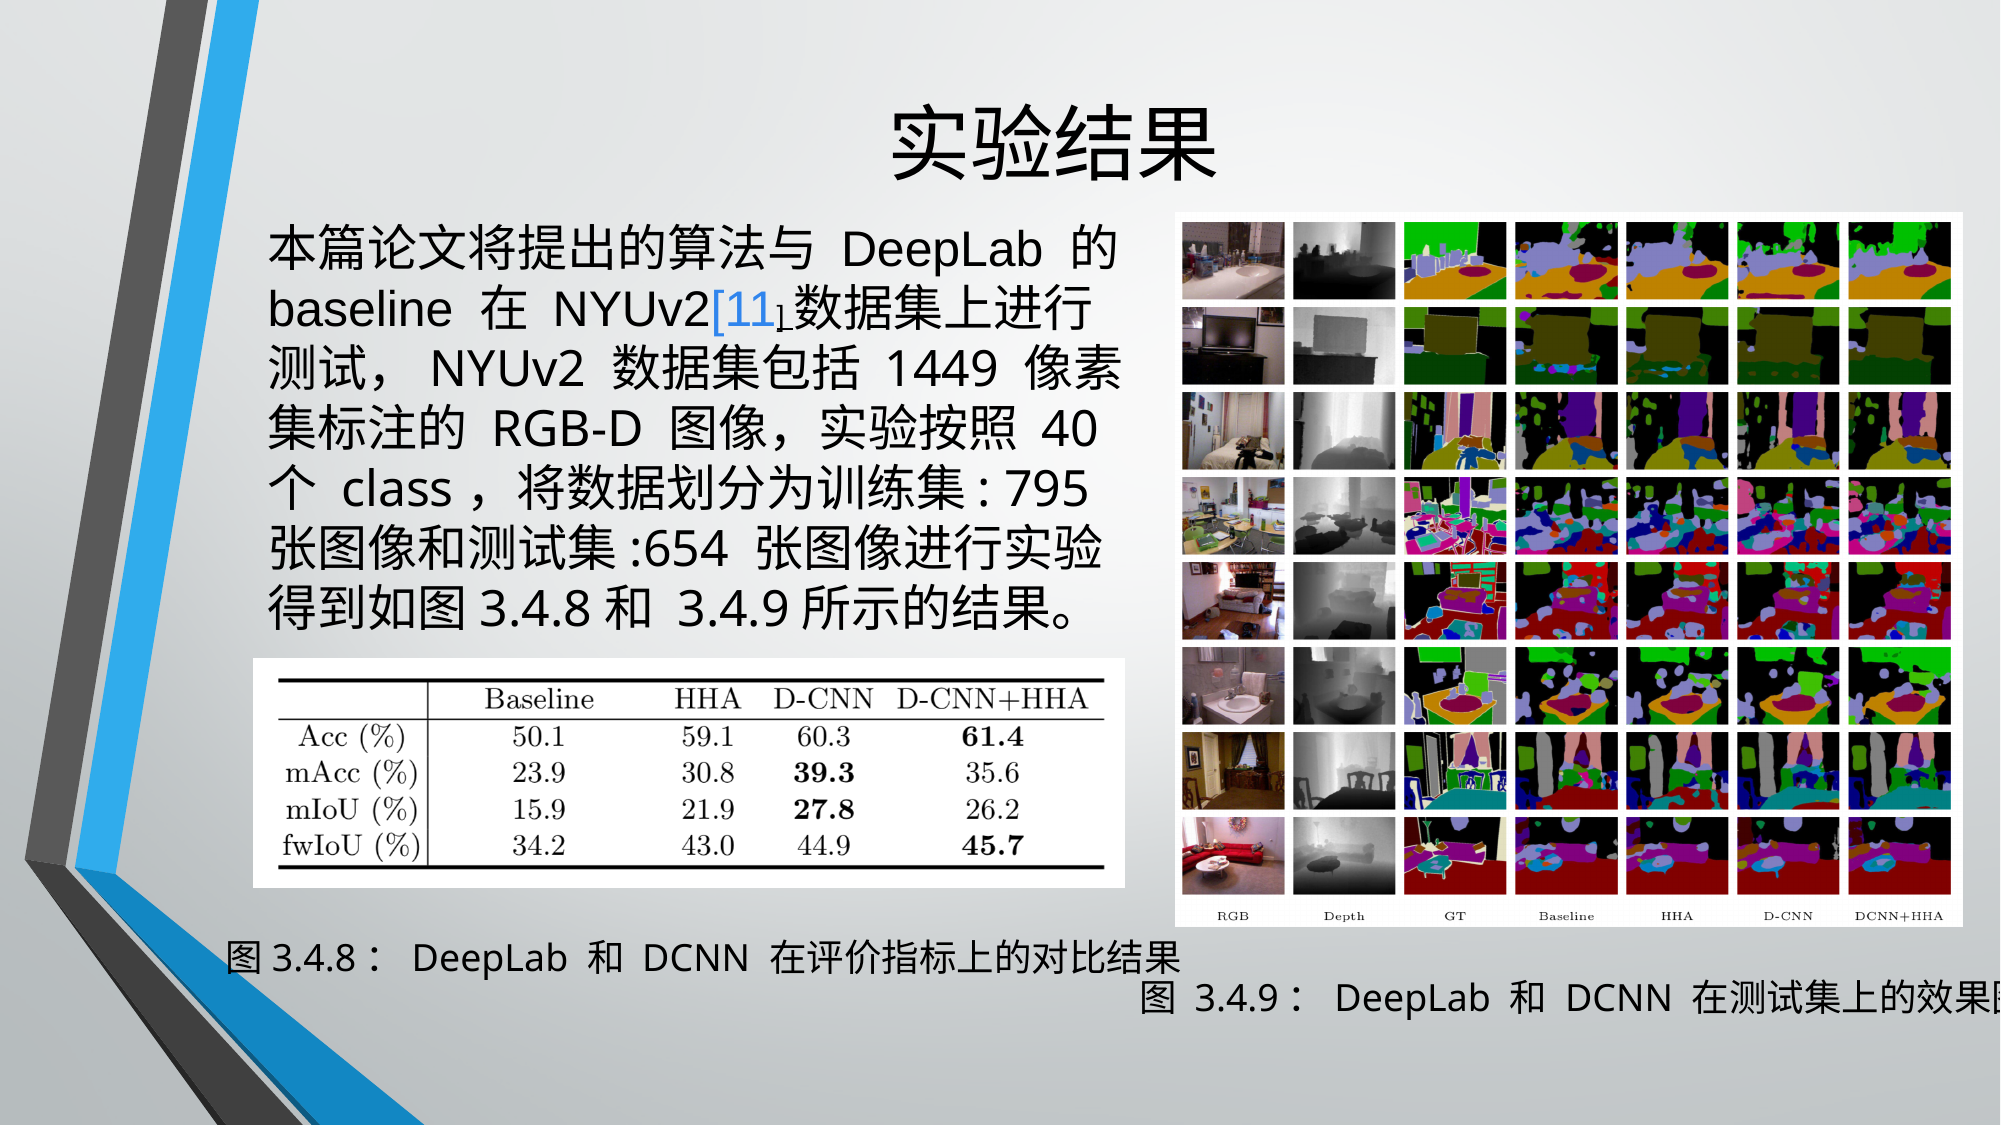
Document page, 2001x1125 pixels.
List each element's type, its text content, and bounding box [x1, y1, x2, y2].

text_box 本篇论文将提出的算法与 DeepLab 的 baseline 在 NYUv2[11] 数据集上进行测试，NYUv2 数据集包括 1449 像素集标注的 RGB-D 图像，实验按照 40 个 class，将数据划分为训练集: 795 张图像和测试集:654 张图像进行实验得到如图3.4.8和 3.4.9所示的结果。 [252, 194, 1151, 659]
picture [1175, 212, 1964, 927]
text_box 图3.4.8：DeepLab 和 DCNN 在评价指标上的对比结果 [210, 926, 1205, 987]
picture [252, 658, 1125, 888]
title 实验结果 [257, 69, 1887, 213]
text_box 图 3.4.9：DeepLab 和 DCNN 在测试集上的效果图 [1124, 966, 2000, 1026]
